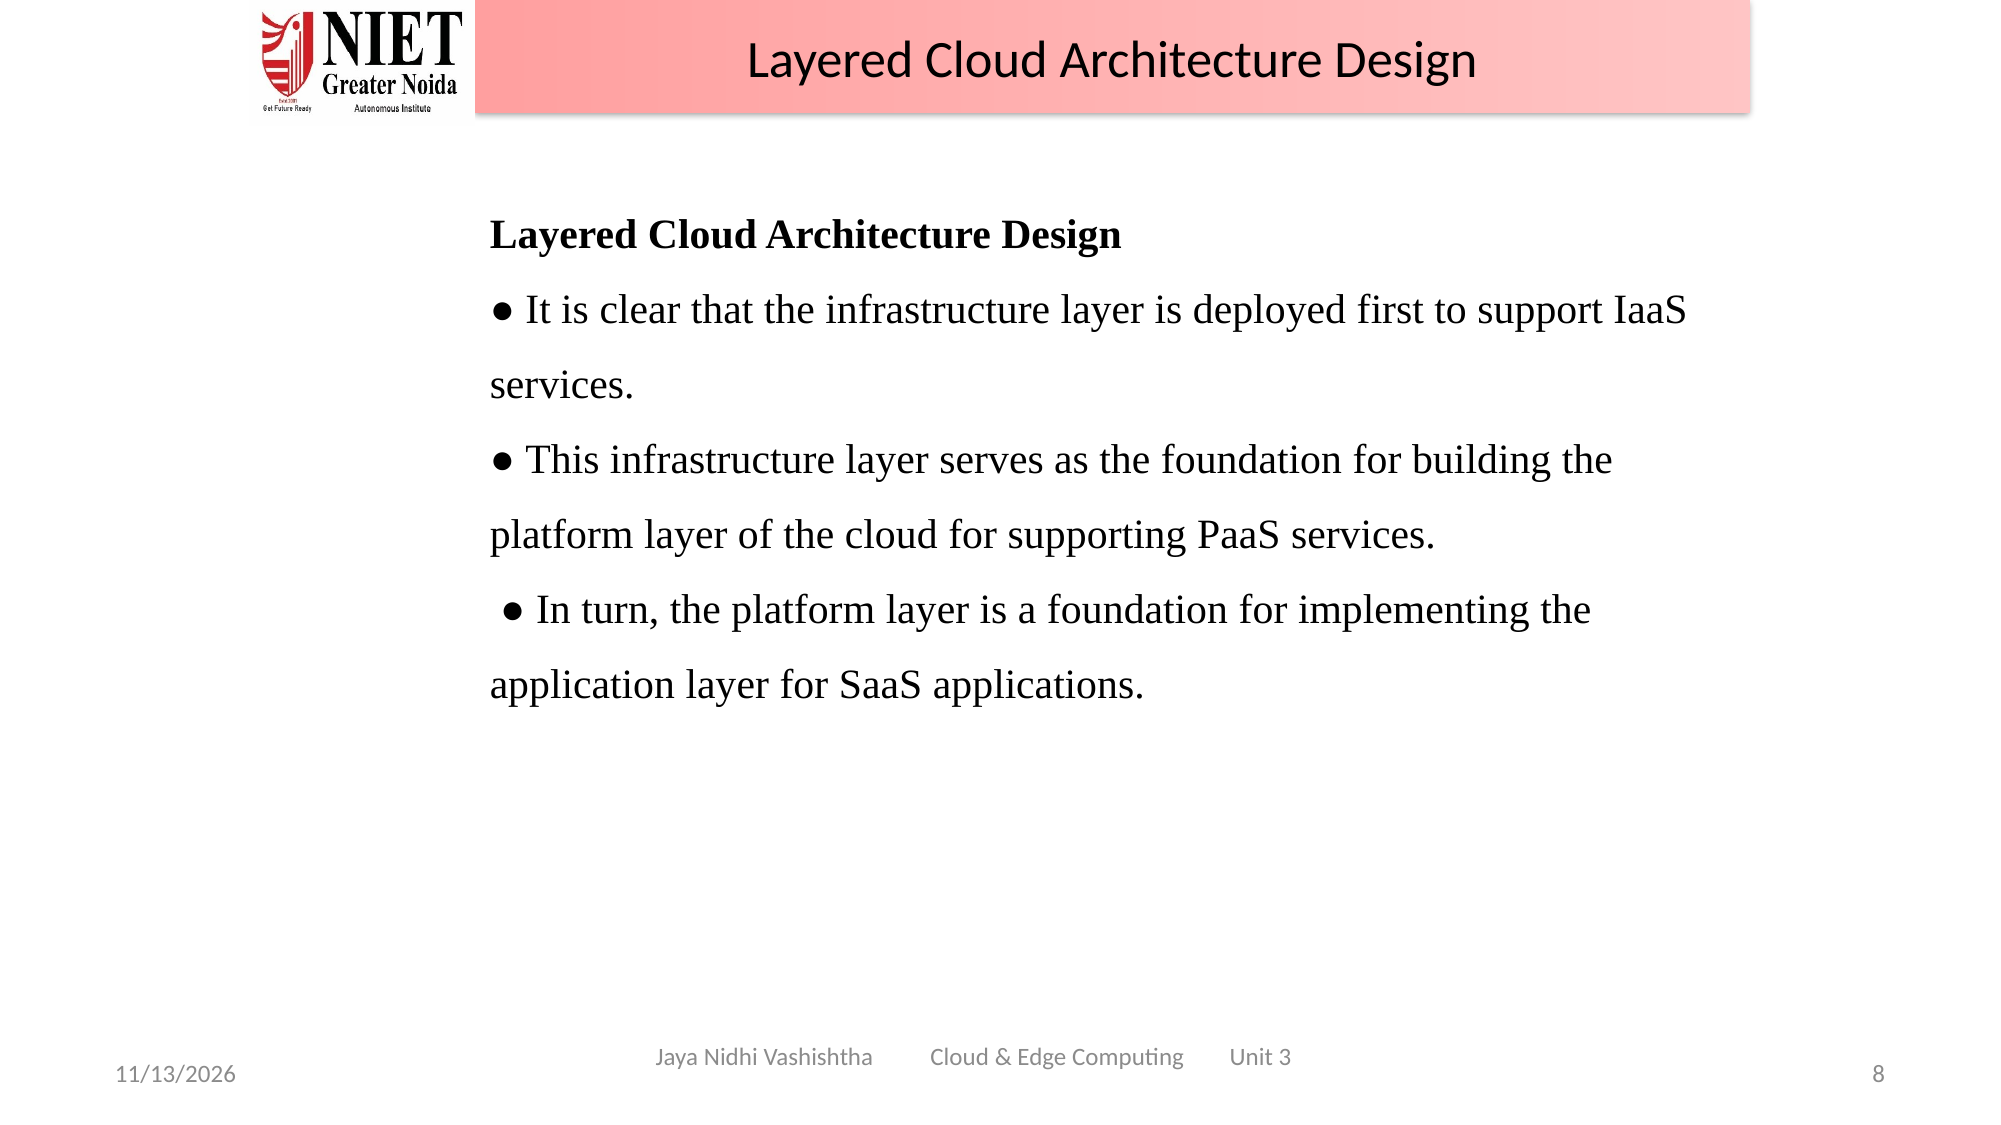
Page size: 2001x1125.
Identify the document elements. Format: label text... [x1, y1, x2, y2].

slide_number 8 [1433, 1042, 1900, 1103]
text_box Layered Cloud Architecture Design [478, 0, 1751, 113]
picture [249, 0, 476, 127]
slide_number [99, 1042, 567, 1103]
text_box Layered Cloud Architecture Design ● It is clear that the infrastructure layer is deployed first to support IaaS services. ● This infrastructure layer serves as the foundation for building the platform layer of the cloud for supporting PaaS services. ● In turn, the platform layer is a foundation for implementing the application layer for SaaS applications. [474, 174, 1729, 790]
footer Jaya Nidhi Vashishtha Cloud & Edge Computing Unit 3 [624, 1025, 1450, 1085]
